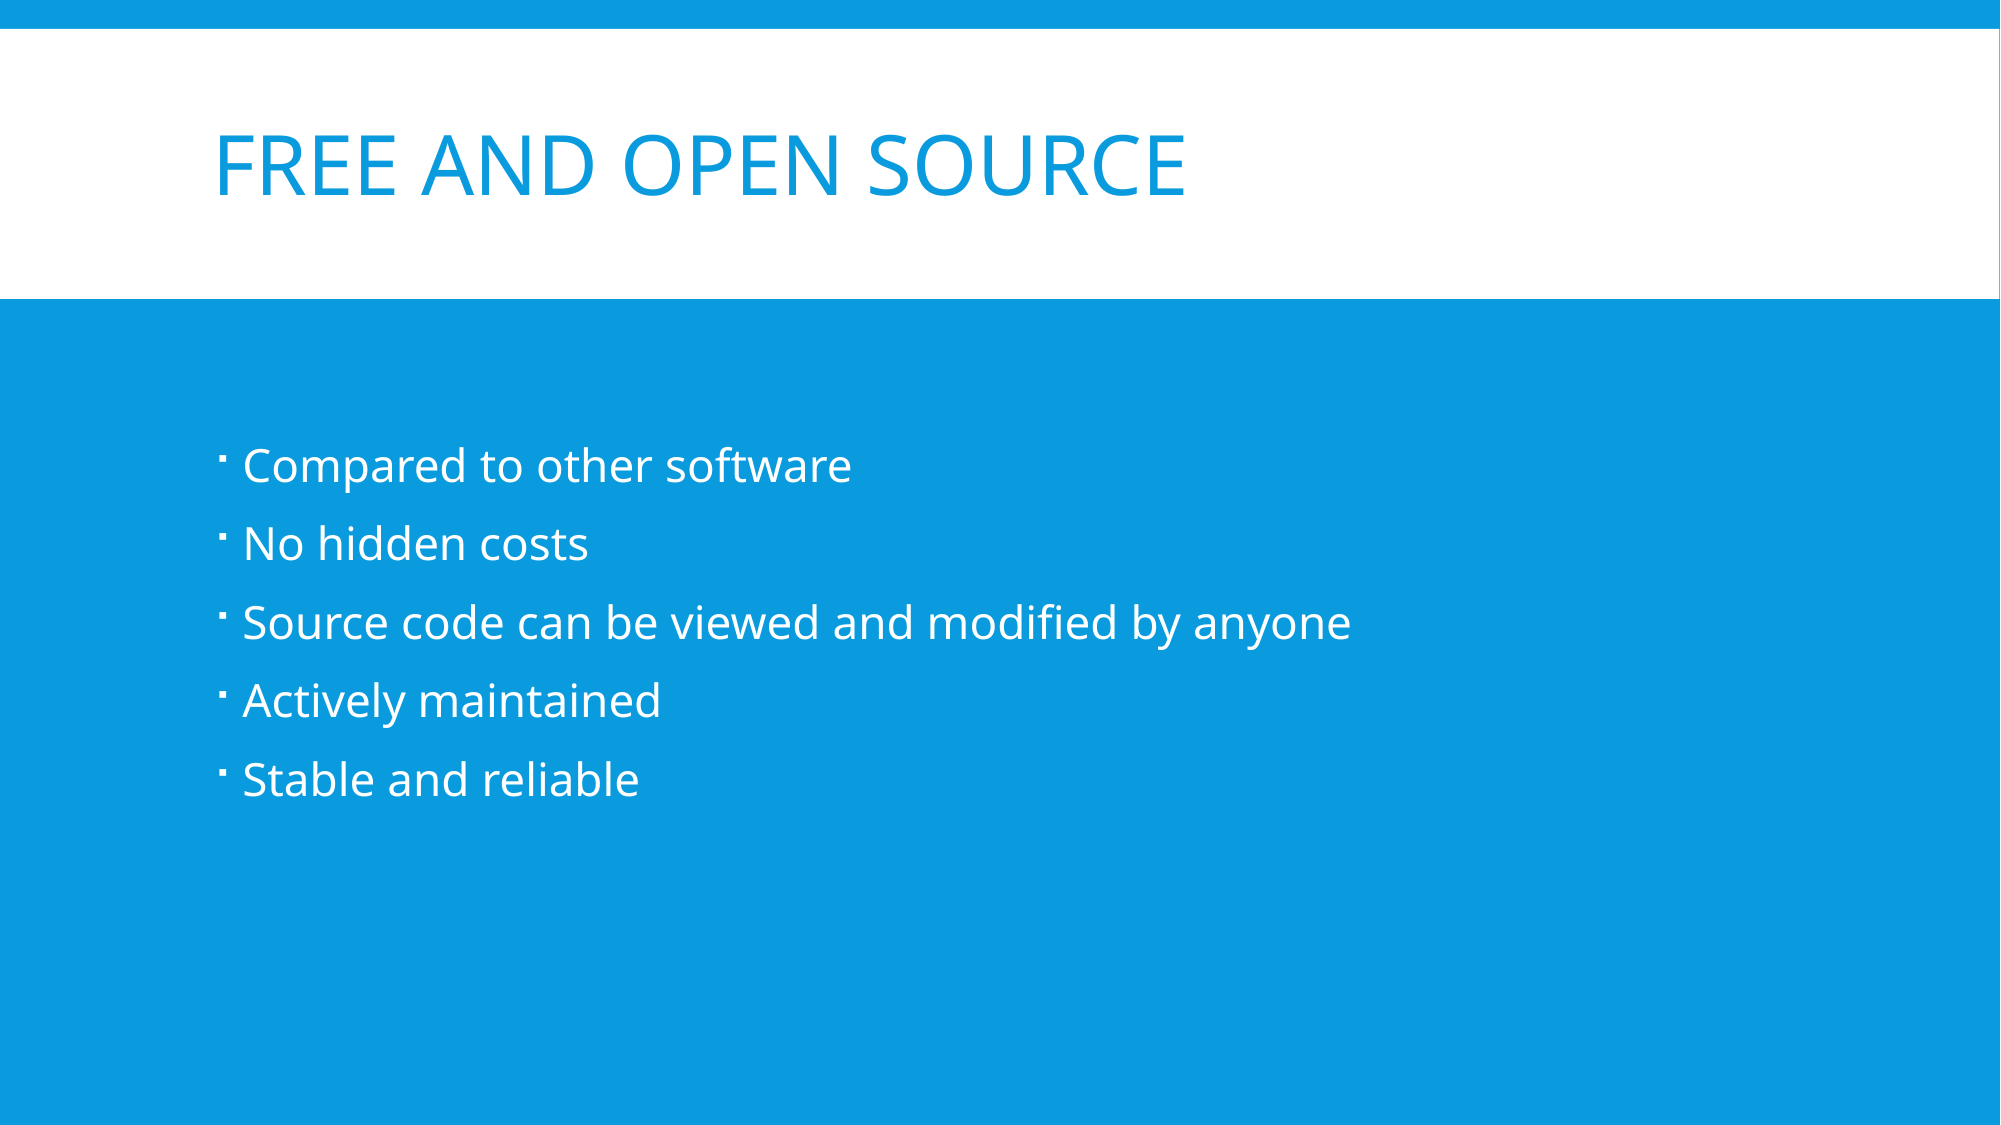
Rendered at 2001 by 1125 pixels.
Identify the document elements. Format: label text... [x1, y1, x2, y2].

title free and open source [197, 46, 1803, 295]
list Compared to other software No hidden costs Source code can be viewed and modified by anyone Actively maintained Stable and reliable [197, 435, 1803, 1125]
